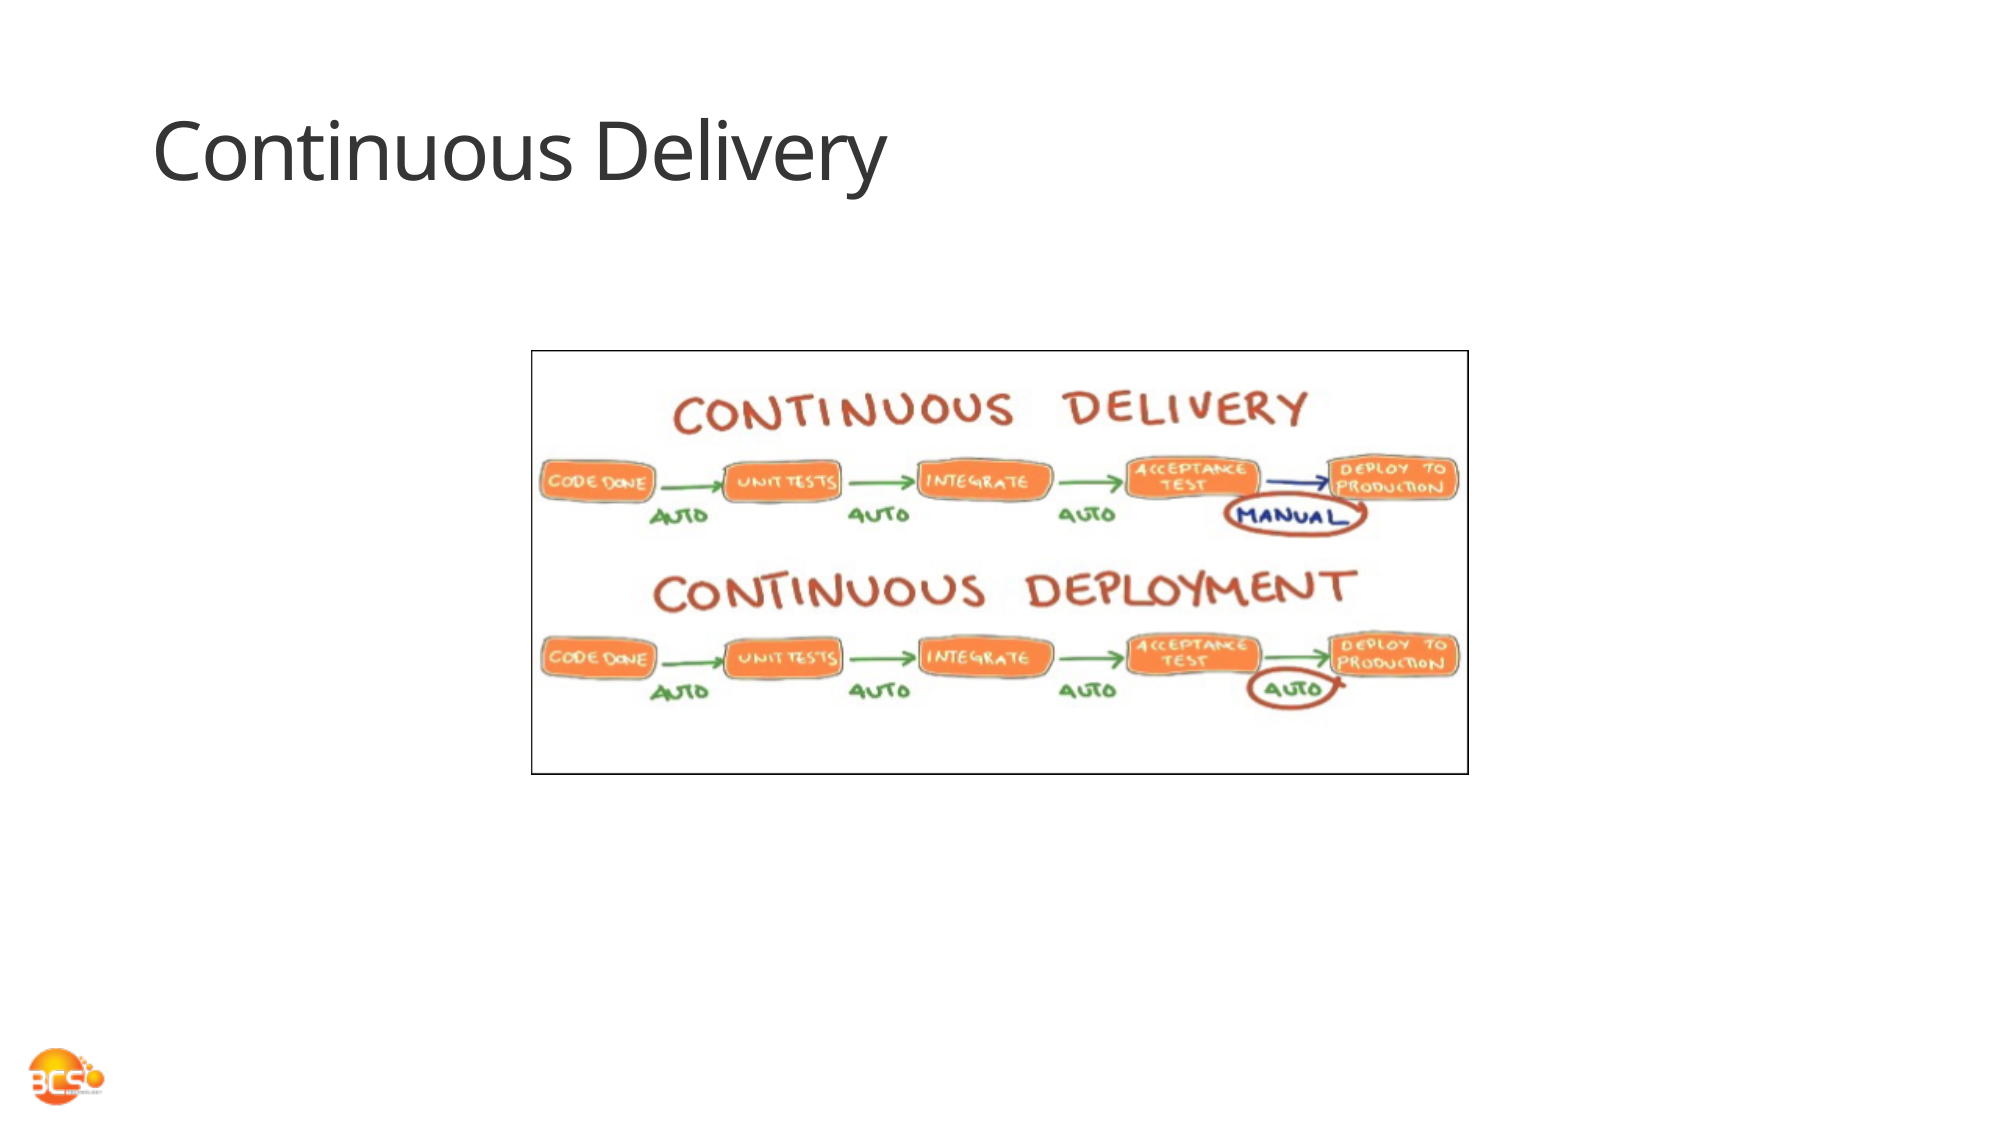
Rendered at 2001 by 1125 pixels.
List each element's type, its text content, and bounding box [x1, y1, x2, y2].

picture [27, 1047, 106, 1107]
picture [530, 350, 1469, 775]
title Continuous Delivery [127, 94, 1960, 243]
